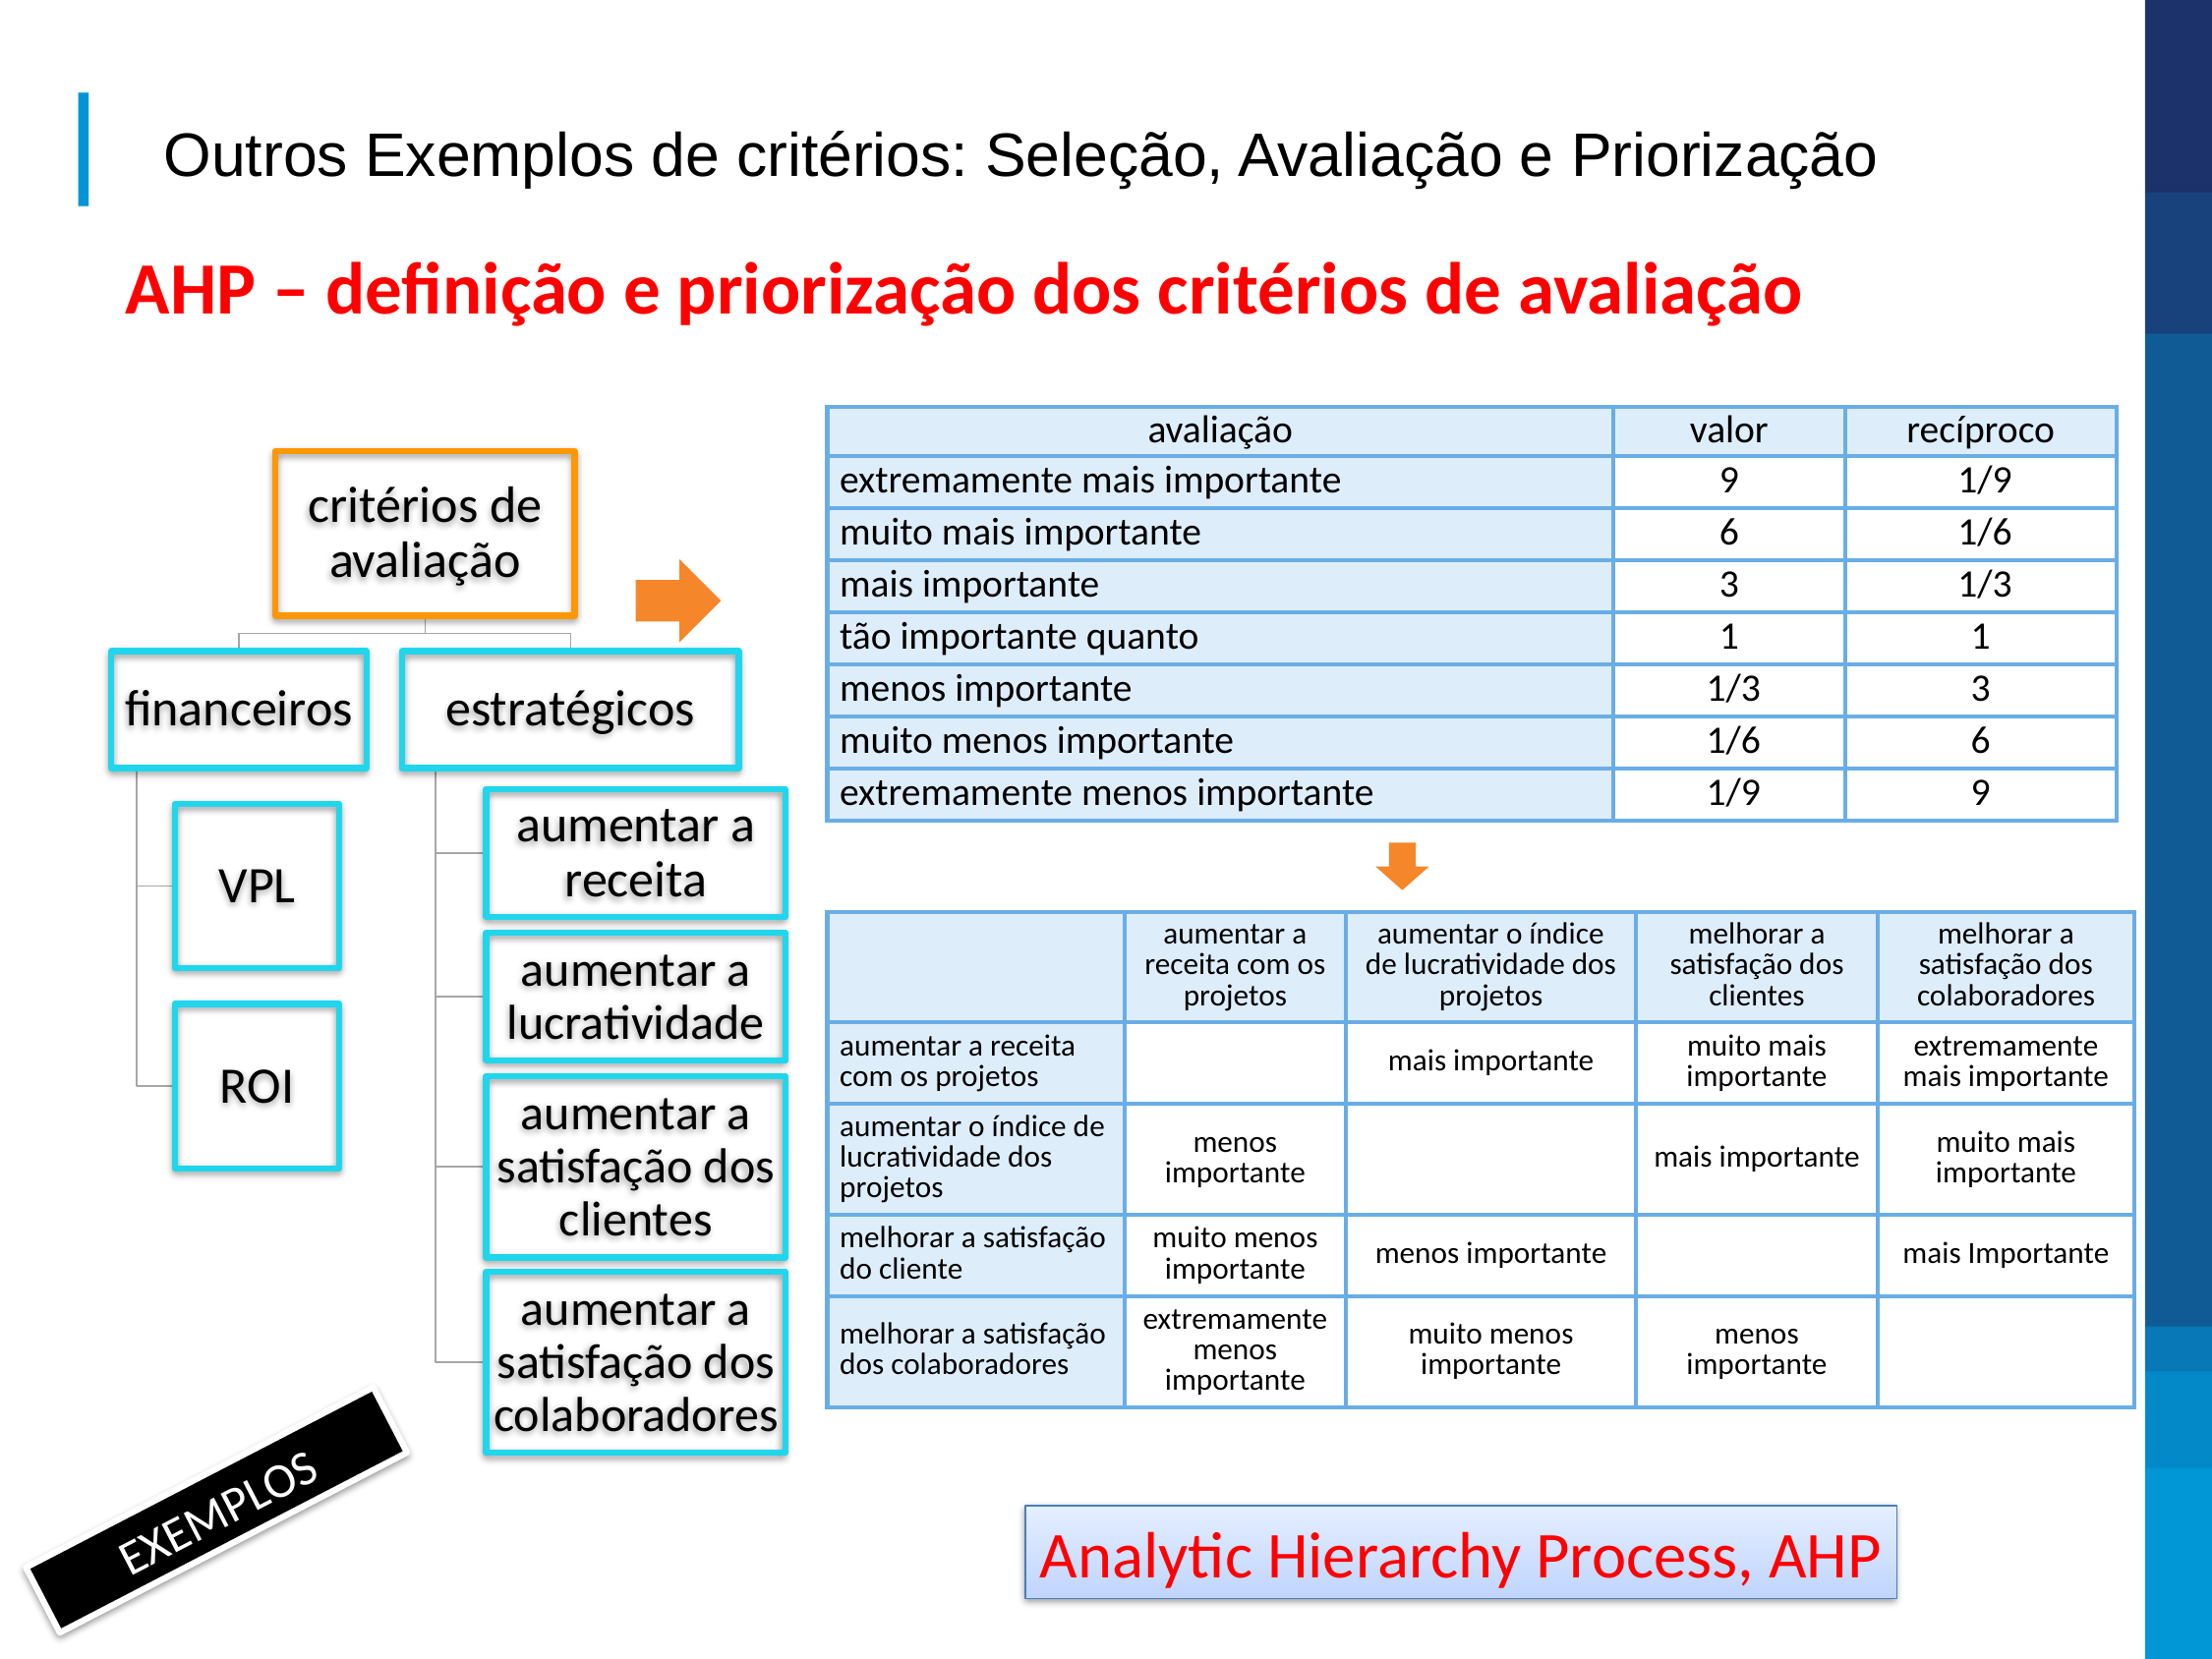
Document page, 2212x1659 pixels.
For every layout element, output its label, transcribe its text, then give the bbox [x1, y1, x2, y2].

table_cell melhorar a satisfação do cliente [833, 1217, 1123, 1294]
table_header valor [1615, 409, 1843, 454]
table_cell melhorar a satisfação dos colaboradores [833, 1298, 1123, 1405]
table_cell 3 [1847, 666, 2115, 715]
table_cell [1638, 1217, 1876, 1294]
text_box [69, 445, 828, 1524]
table_cell 9 [1847, 771, 2115, 819]
table_cell muito menos importante [833, 718, 1611, 767]
table_cell 1 [1615, 614, 1843, 662]
table_header melhorar a satisfação dos colaboradores [1880, 914, 2132, 1020]
table_cell 6 [1847, 718, 2115, 767]
table_cell muito menos importante [1348, 1298, 1634, 1405]
table_cell 1 [1847, 614, 2115, 662]
table_cell aumentar o índice de lucratividade dos projetos [833, 1106, 1123, 1213]
picture [0, 0, 2212, 1659]
table_cell 1/3 [1615, 666, 1843, 715]
table_cell [1127, 1024, 1344, 1102]
table_cell mais importante [1638, 1106, 1876, 1213]
table_cell 1/6 [1615, 718, 1843, 767]
table_cell muito menos importante [1127, 1217, 1344, 1294]
table_cell 9 [1615, 458, 1843, 506]
table_cell mais importante [833, 562, 1611, 610]
table_cell extremamente mais importante [833, 458, 1611, 506]
table_header melhorar a satisfação dos clientes [1638, 914, 1876, 1020]
table_cell menos importante [1348, 1217, 1634, 1294]
table_header [833, 915, 1122, 1019]
table_header recíproco [1847, 409, 2115, 454]
table_cell [1880, 1298, 2132, 1405]
table_cell tão importante quanto [833, 614, 1611, 662]
table_cell 1/9 [1615, 771, 1843, 819]
table_cell muito mais importante [1638, 1024, 1876, 1102]
text_box Outros Exemplos de critérios: Seleção, Avaliação e Priorização [149, 107, 2135, 197]
table_header aumentar o índice de lucratividade dos projetos [1348, 914, 1634, 1020]
table_cell extremamente menos importante [1127, 1298, 1344, 1405]
text_box Analytic Hierarchy Process, AHP [1024, 1505, 1897, 1599]
table_header aumentar a receita com os projetos [1127, 914, 1344, 1020]
table_cell extremamente menos importante [833, 771, 1611, 819]
table_cell 1/6 [1847, 510, 2115, 558]
table_cell 6 [1615, 510, 1843, 558]
text_box EXEMPLOS [23, 1532, 261, 1636]
table_cell aumentar a receita com os projetos [833, 1024, 1123, 1102]
table_cell menos importante [833, 666, 1611, 715]
table_cell muito mais importante [833, 510, 1611, 558]
table_cell menos importante [1638, 1298, 1876, 1405]
table_cell muito mais importante [1880, 1106, 2132, 1213]
table_cell mais importante [1348, 1024, 1634, 1102]
text_box [1373, 840, 1431, 892]
table_cell 1/3 [1847, 562, 2115, 610]
list AHP – definição e priorização dos critérios de avaliação [110, 232, 2053, 337]
table_cell mais Importante [1880, 1217, 2132, 1294]
table_cell extremamente mais importante [1880, 1024, 2132, 1102]
table_cell menos importante [1127, 1106, 1344, 1213]
table_header avaliação [830, 409, 1611, 454]
table_cell 3 [1615, 562, 1843, 610]
table_cell [1348, 1106, 1634, 1213]
table_cell 1/9 [1847, 458, 2115, 506]
